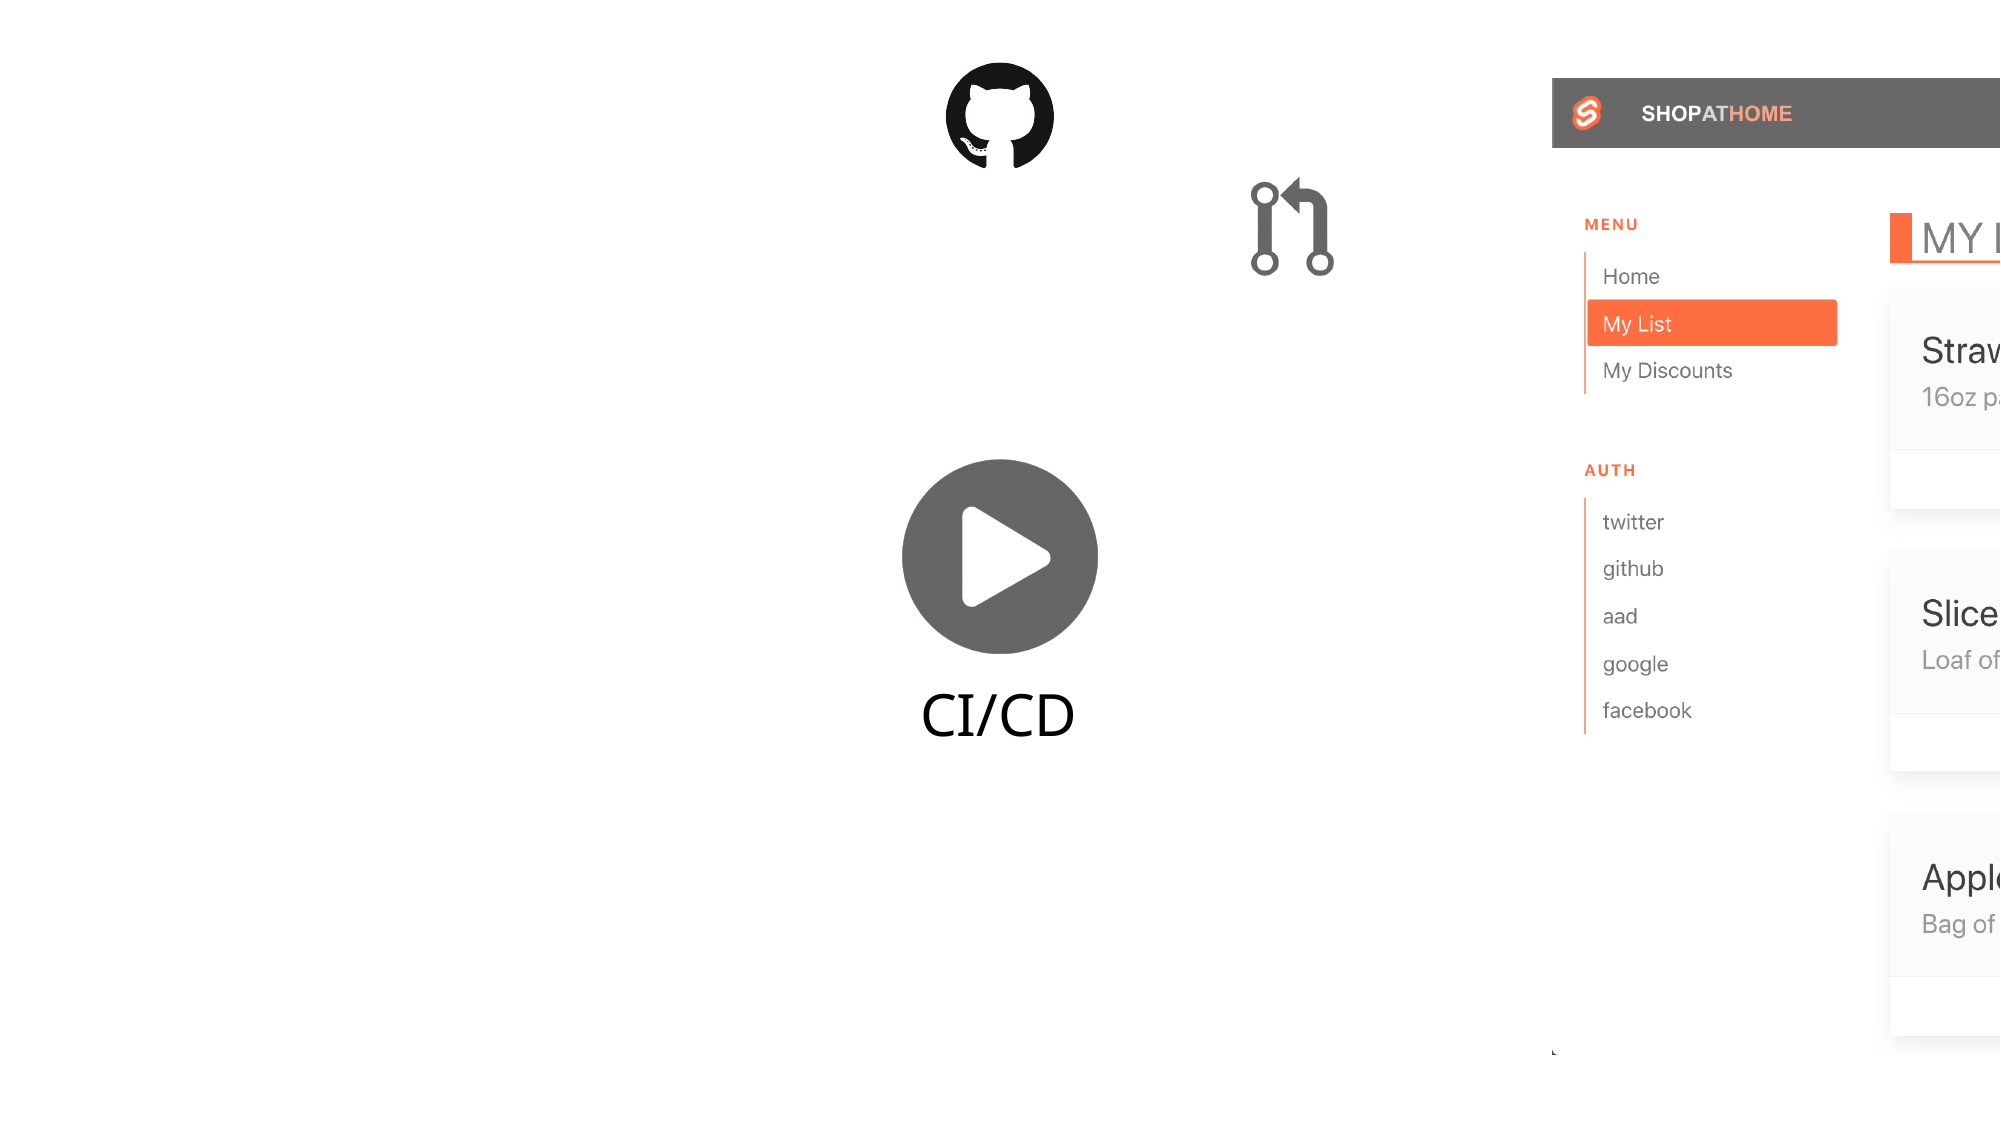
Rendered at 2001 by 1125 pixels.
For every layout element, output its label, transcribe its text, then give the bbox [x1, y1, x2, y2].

picture [1251, 176, 1335, 276]
picture [899, 456, 1101, 657]
picture [927, 43, 1072, 188]
text_box CI/CD [801, 678, 1196, 749]
picture [1552, 78, 2000, 1055]
